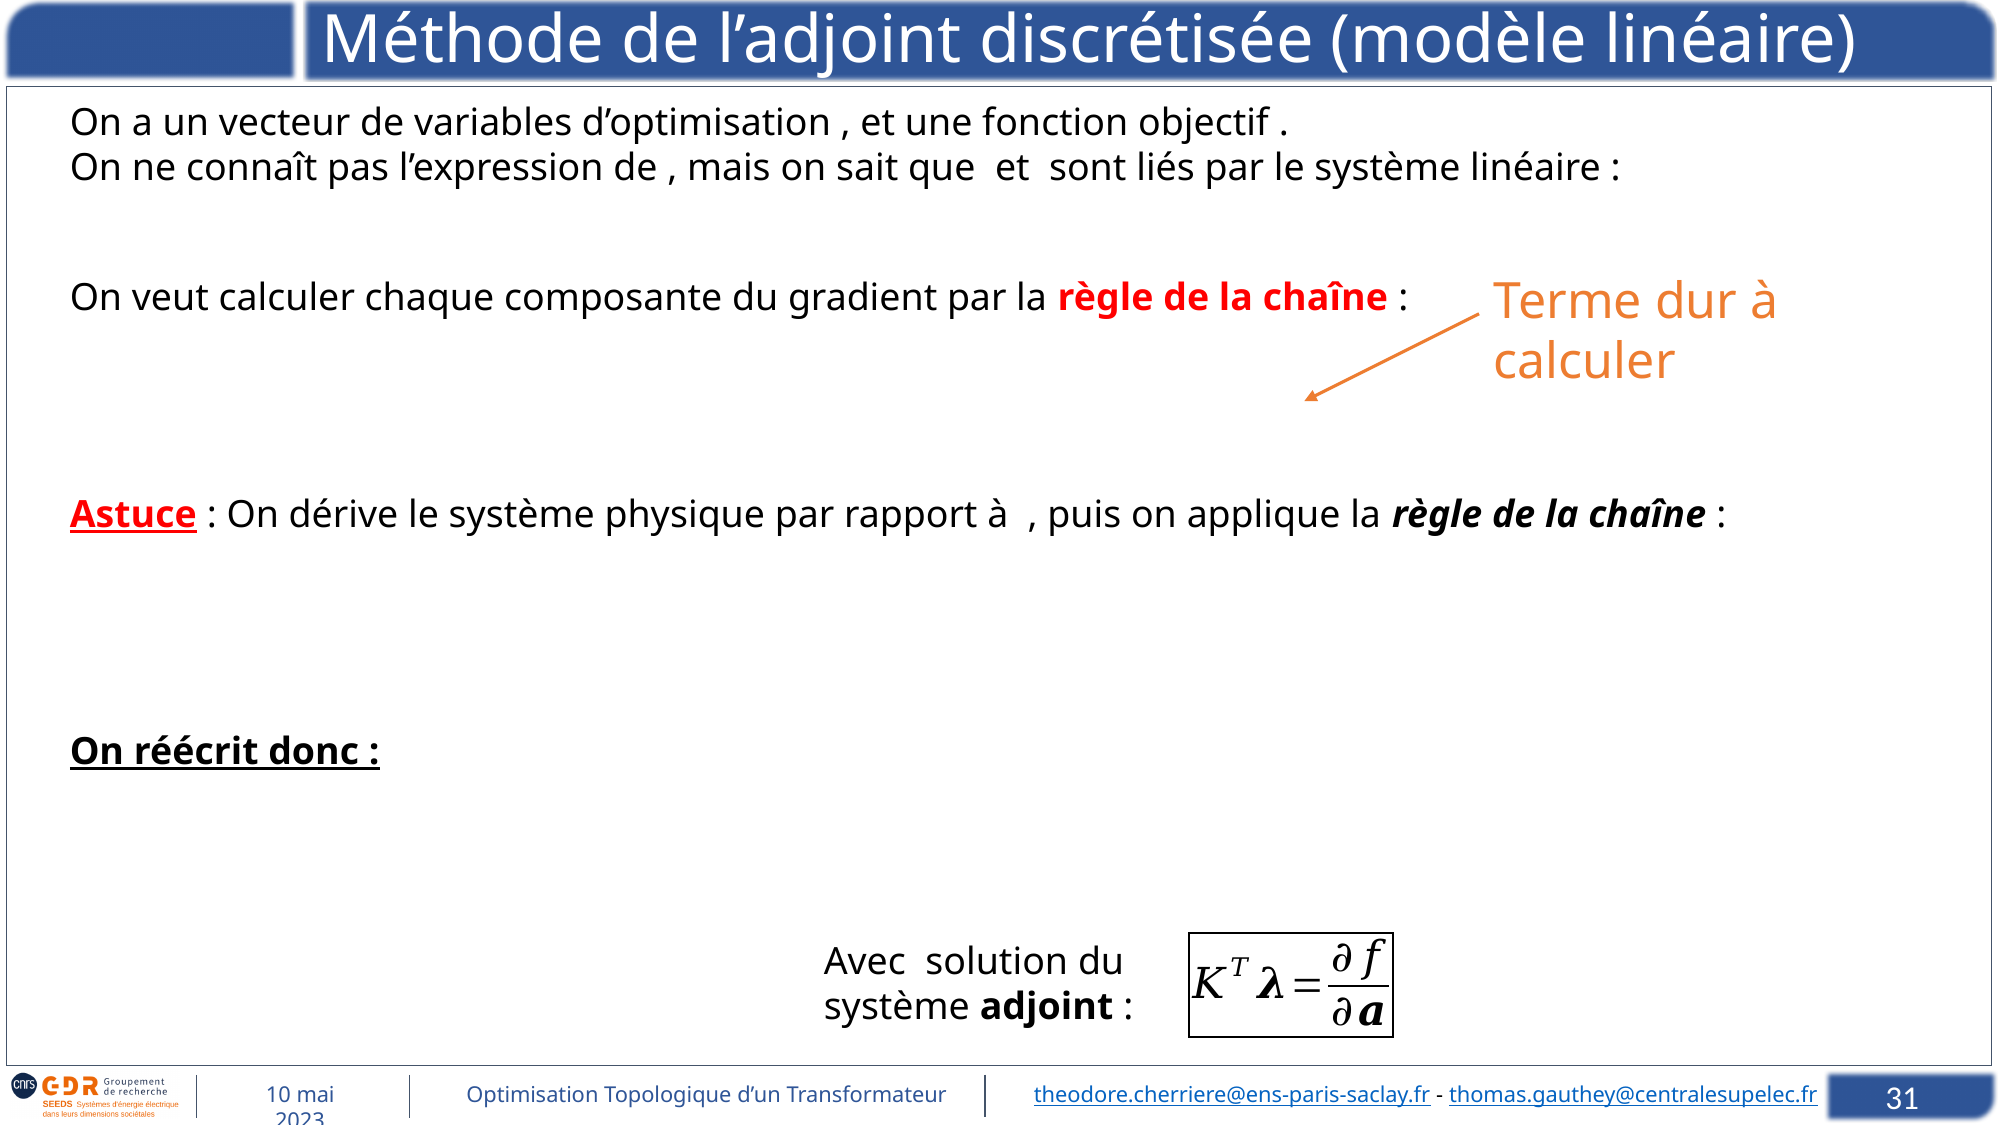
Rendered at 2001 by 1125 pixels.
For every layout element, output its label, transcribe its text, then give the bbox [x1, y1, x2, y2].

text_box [1304, 313, 1480, 402]
slide_number 31 [1870, 1068, 1968, 1125]
title Méthode de l’adjoint discrétisée (modèle linéaire) [307, 0, 1945, 83]
picture [10, 1069, 180, 1119]
text_box Terme dur à calculer [1479, 261, 1982, 397]
